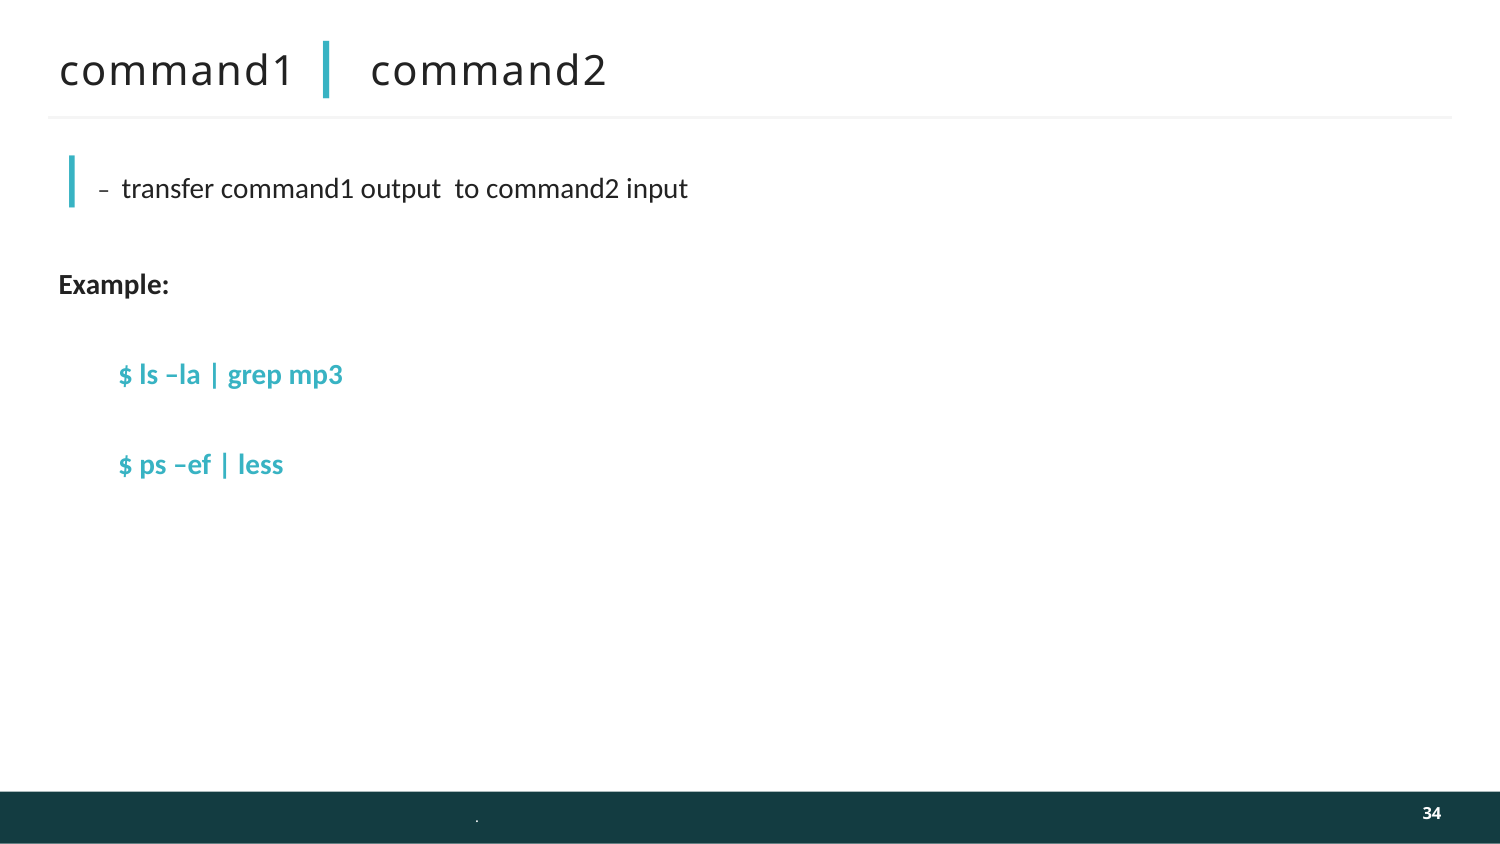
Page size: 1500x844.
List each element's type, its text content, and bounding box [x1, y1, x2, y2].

list | – transfer command1 output to command2 input Example: $ ls –la | grep mp3 $ ps –ef | less [58, 177, 1442, 596]
slide_number 34 [1216, 791, 1442, 844]
title command1 | command2 [59, 37, 1442, 87]
